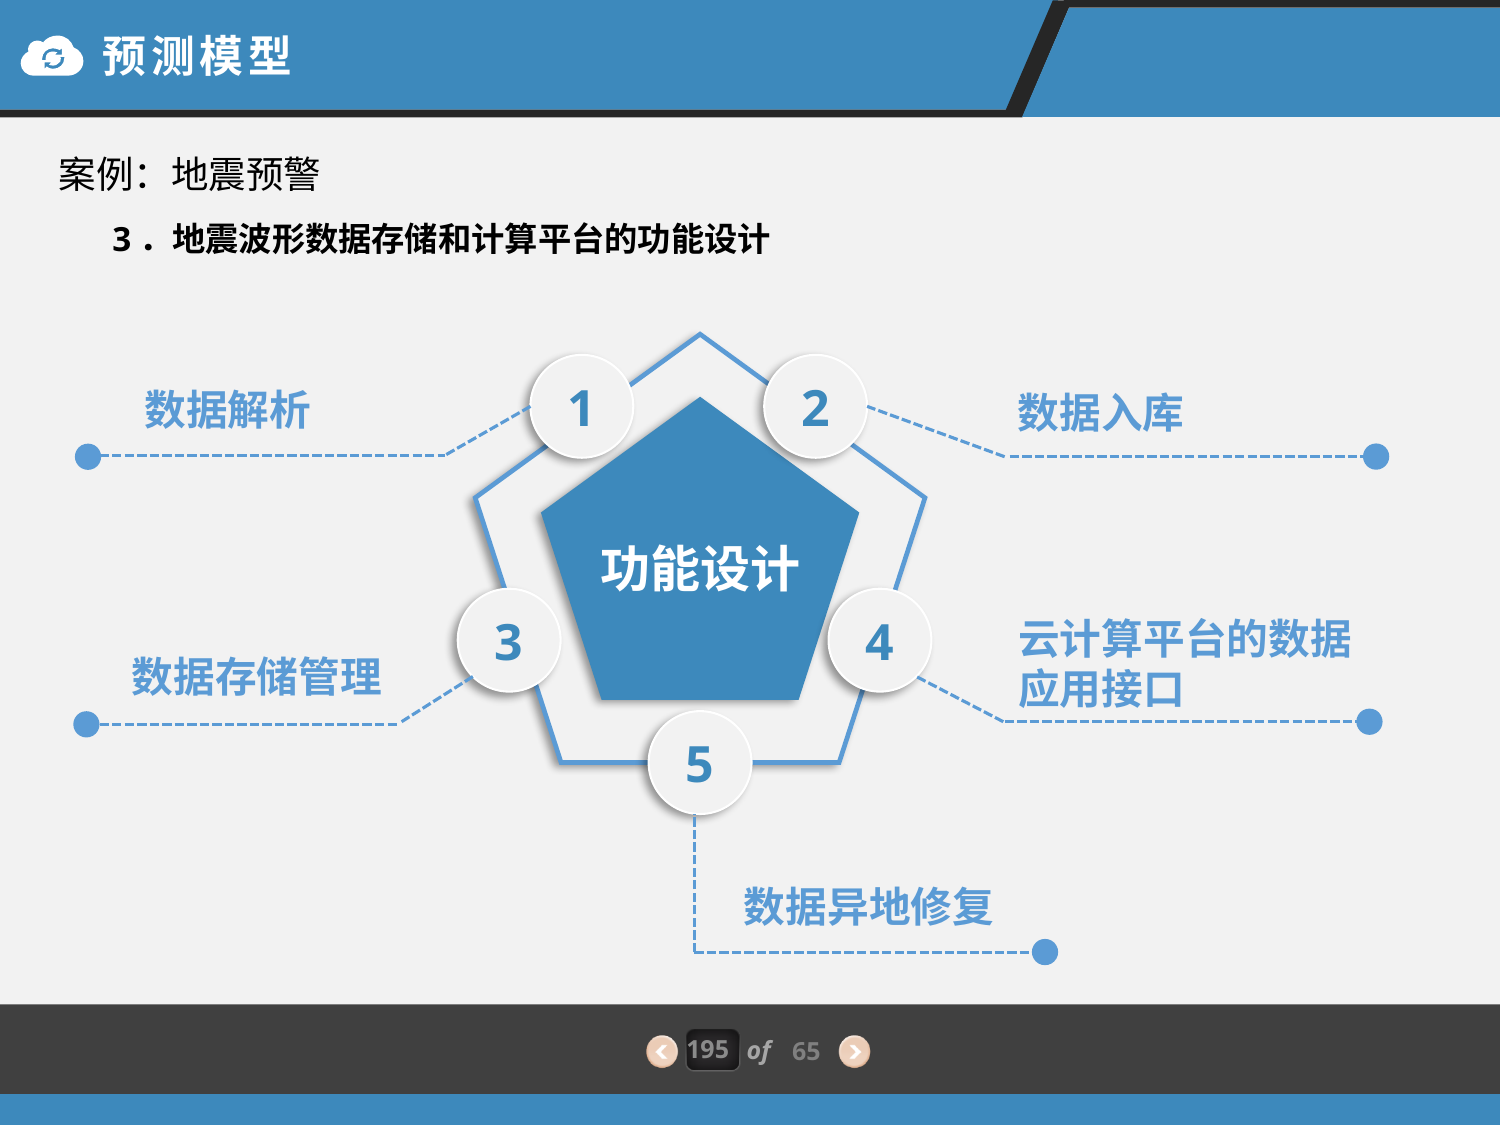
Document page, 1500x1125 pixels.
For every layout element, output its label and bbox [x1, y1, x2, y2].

text_box [73, 334, 1393, 967]
picture [837, 1033, 872, 1069]
text_box [1009, 442, 1391, 471]
picture [683, 1025, 744, 1076]
text_box [72, 710, 397, 739]
text_box [44, 143, 337, 204]
picture [644, 1033, 679, 1069]
text_box [0, 1003, 1500, 1125]
text_box [97, 210, 786, 266]
text_box [0, 0, 1500, 118]
